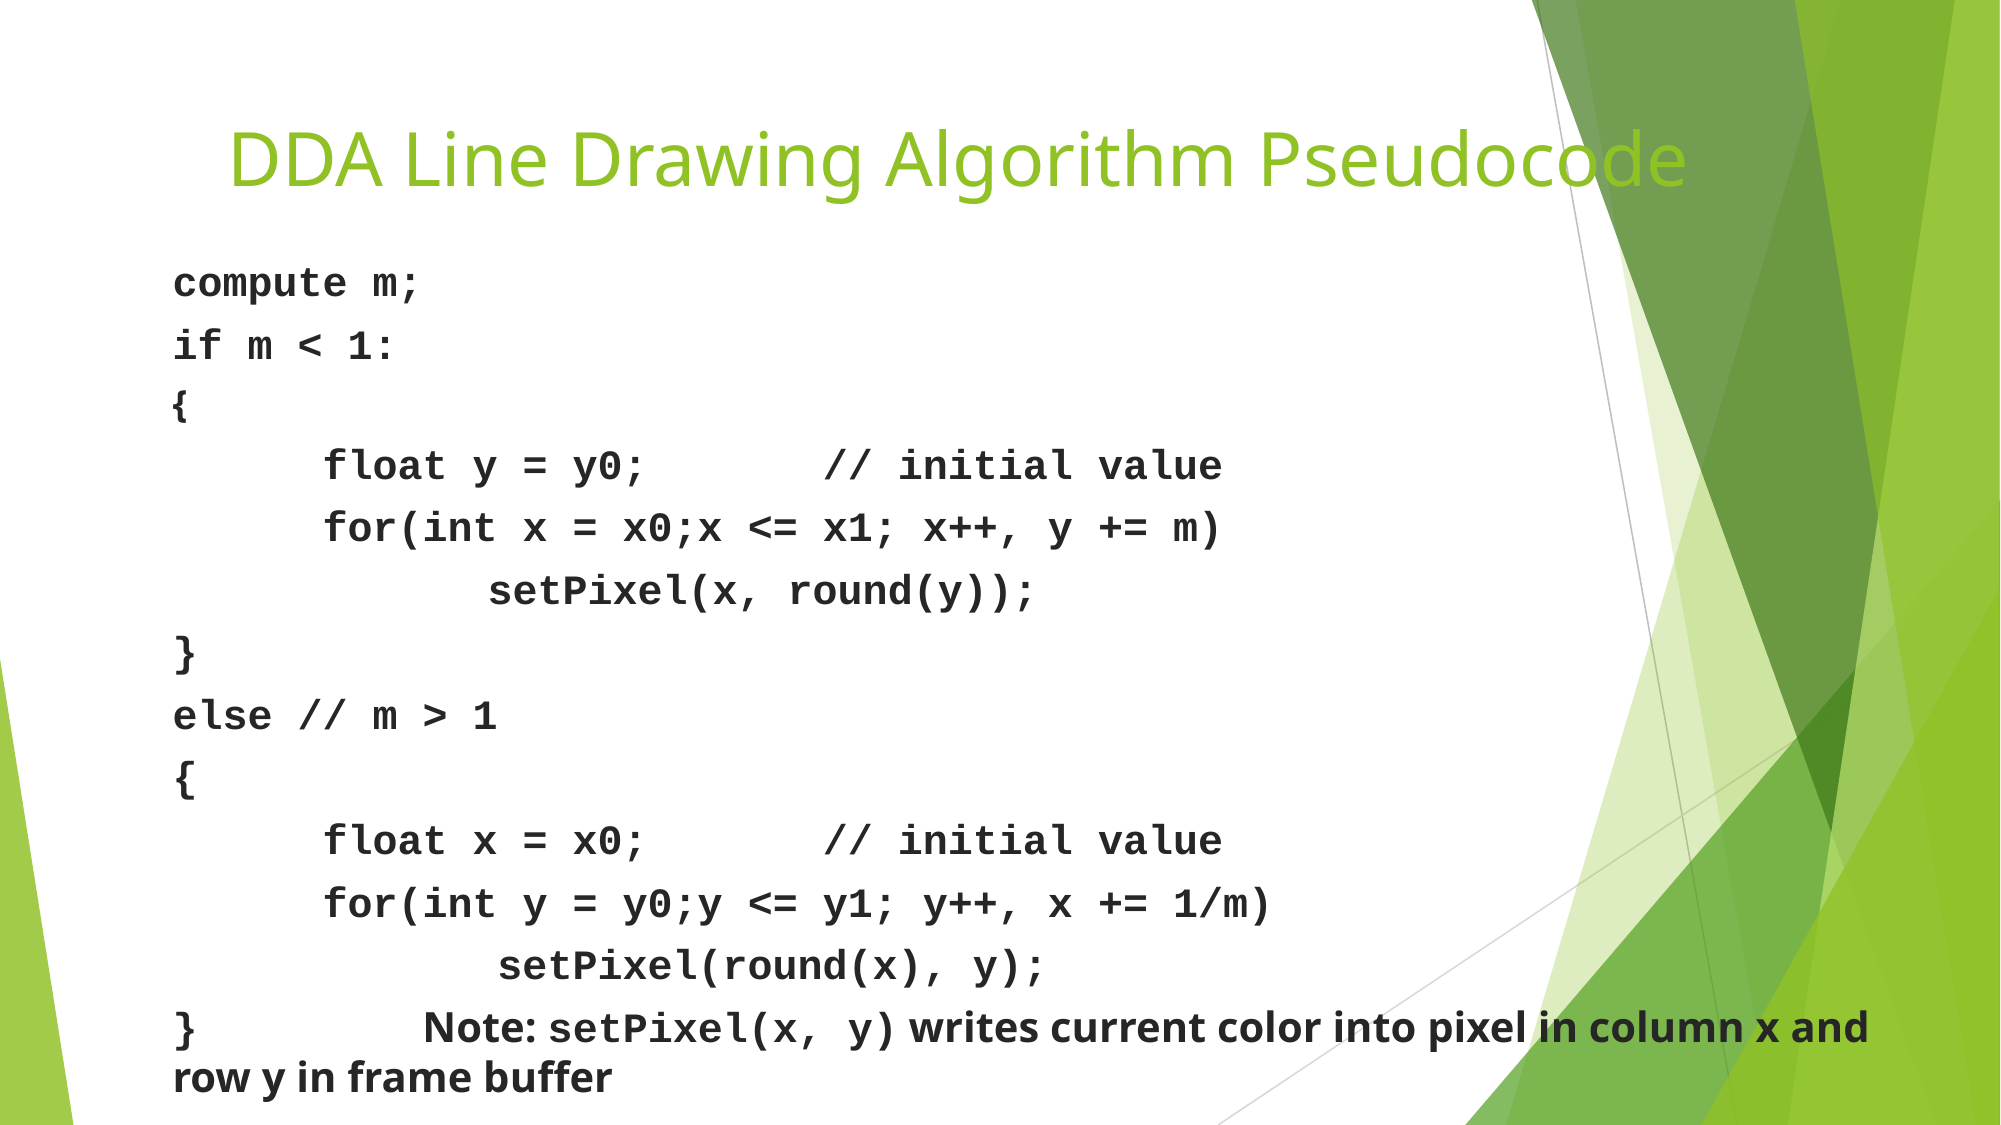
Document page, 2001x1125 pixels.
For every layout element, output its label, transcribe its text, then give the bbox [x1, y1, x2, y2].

title DDA Line Drawing Algorithm Pseudocode [212, 103, 1788, 247]
text_box compute m; if m < 1: { float y = y0; // initial value for(int x = x0;x <= x1; x++, y += m) setPixel(x, round(y)); } else // m > 1 { float x = x0; // initial value for(int y = y0;y <= y1; y++, x += 1/m) setPixel(round(x), y); } Note: setPixel(x, y) writes current color into pixel in column x and row y in frame buffer [127, 247, 1905, 1060]
